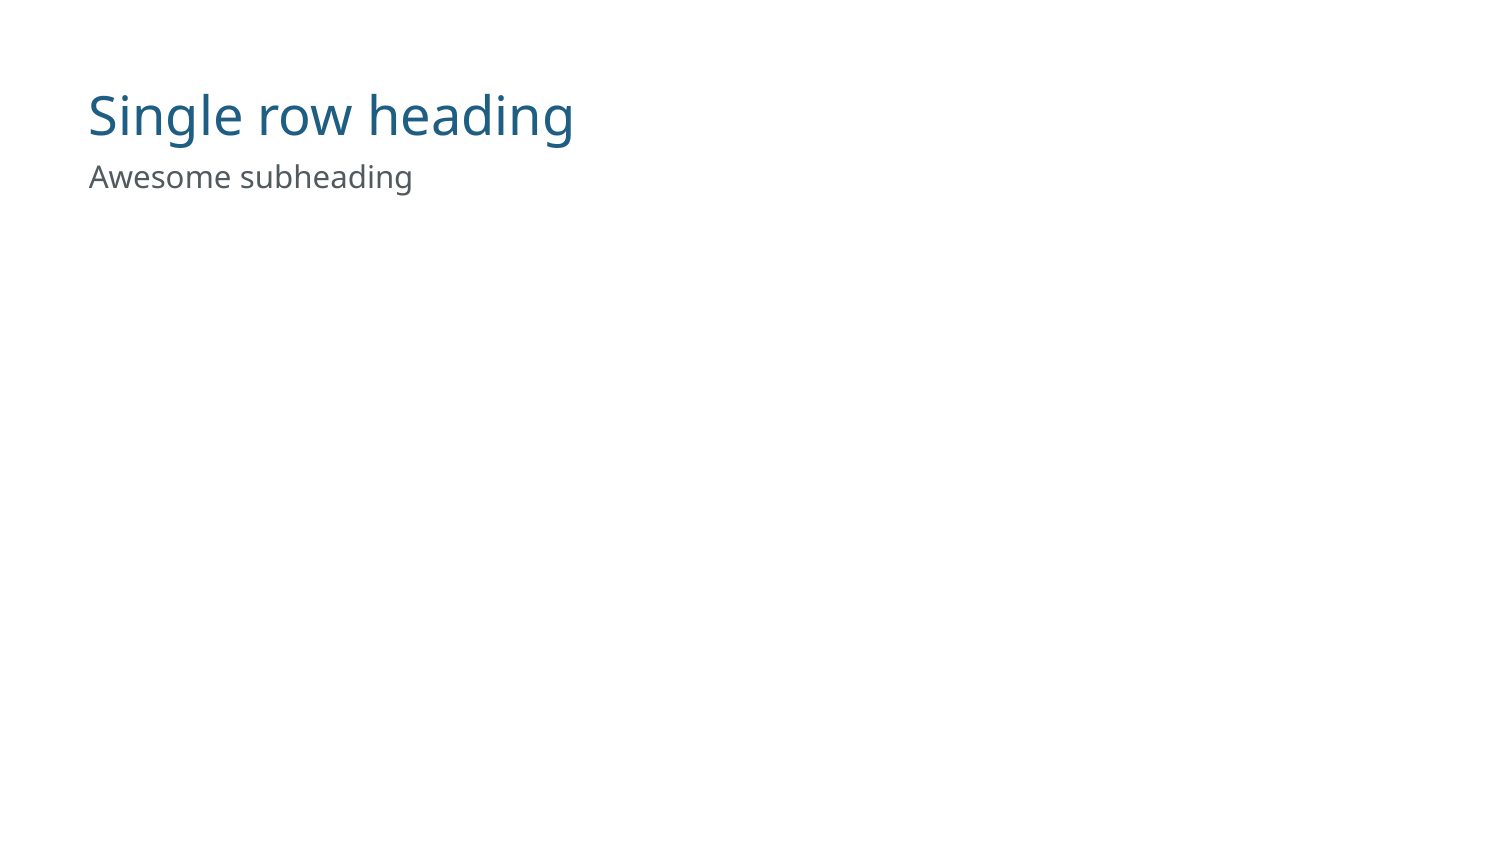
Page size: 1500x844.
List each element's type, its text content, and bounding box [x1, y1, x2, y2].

subtitle Awesome subheading [73, 146, 1427, 201]
title Single row heading [73, 73, 1427, 146]
